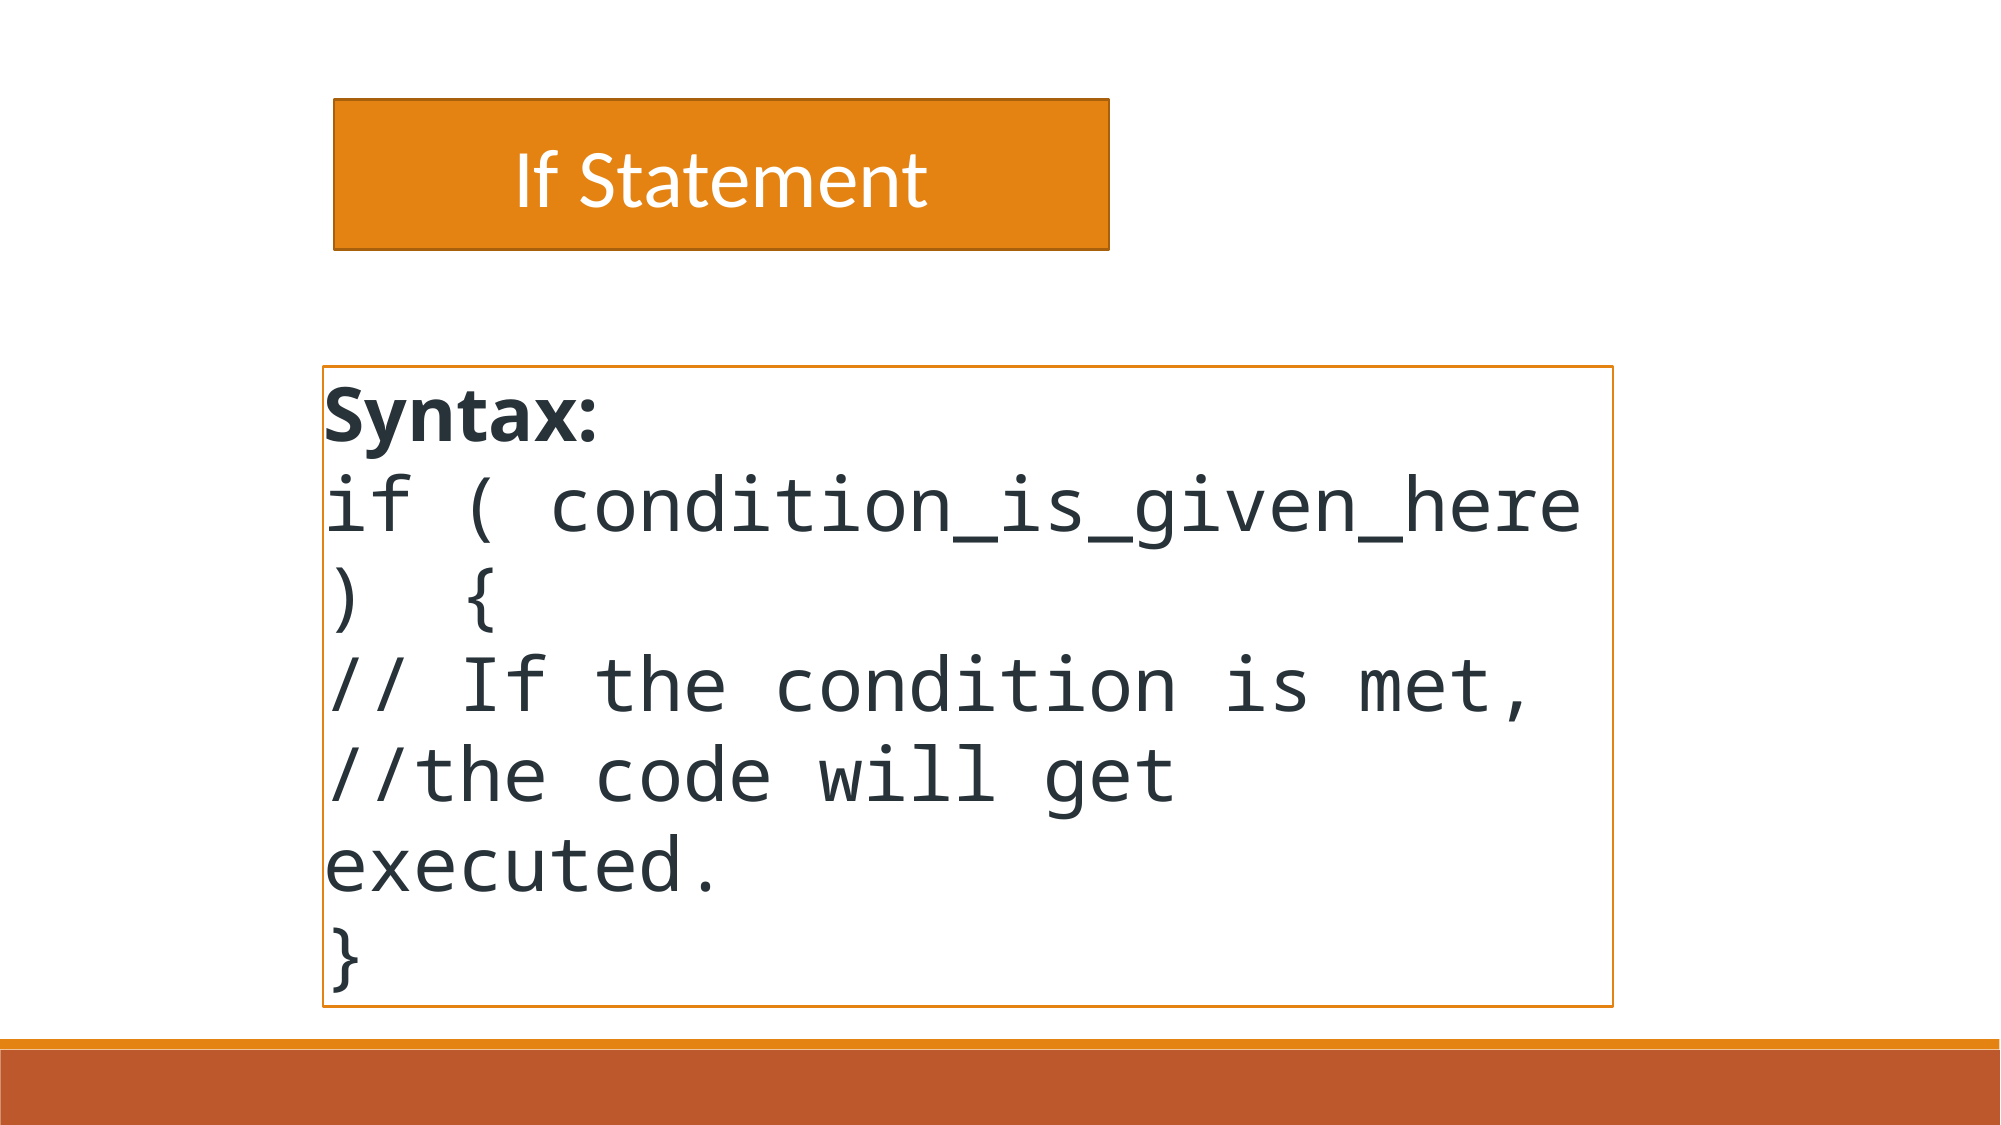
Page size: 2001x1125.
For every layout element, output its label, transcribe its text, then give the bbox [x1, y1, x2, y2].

text_box Syntax: if ( condition_is_given_here ) { // If the condition is met, //the code will get executed. } [322, 365, 1614, 1008]
text_box If Statement [333, 98, 1110, 251]
